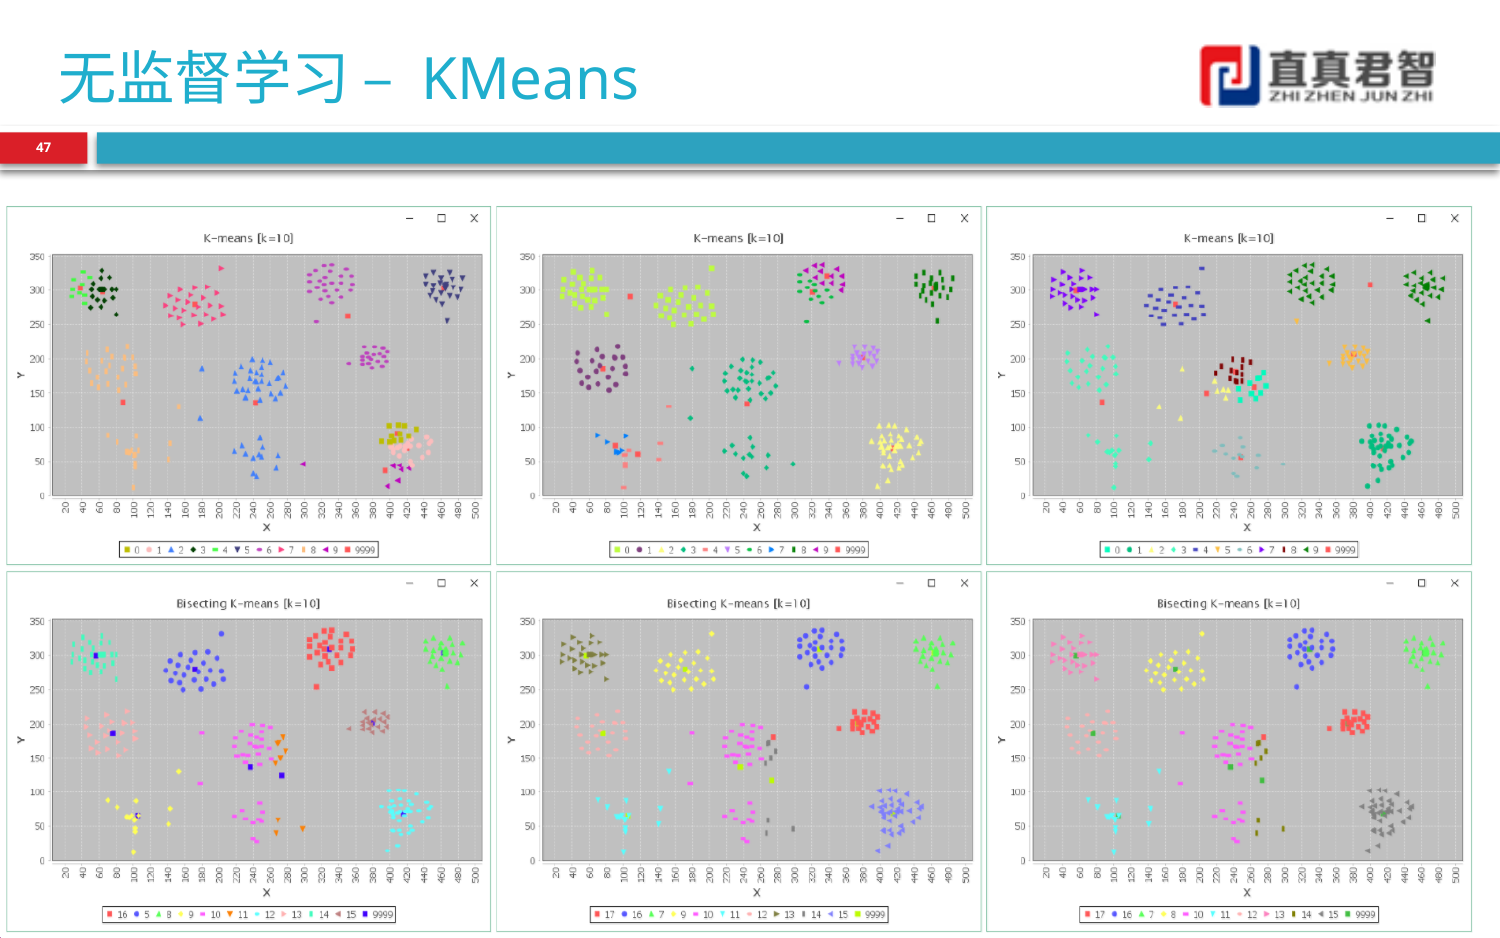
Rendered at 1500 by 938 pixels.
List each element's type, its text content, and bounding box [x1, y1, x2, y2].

picture [0, 198, 1474, 938]
slide_number 47 [0, 131, 88, 165]
picture [1198, 43, 1436, 108]
title 无监督学习 – KMeans [43, 13, 1058, 119]
